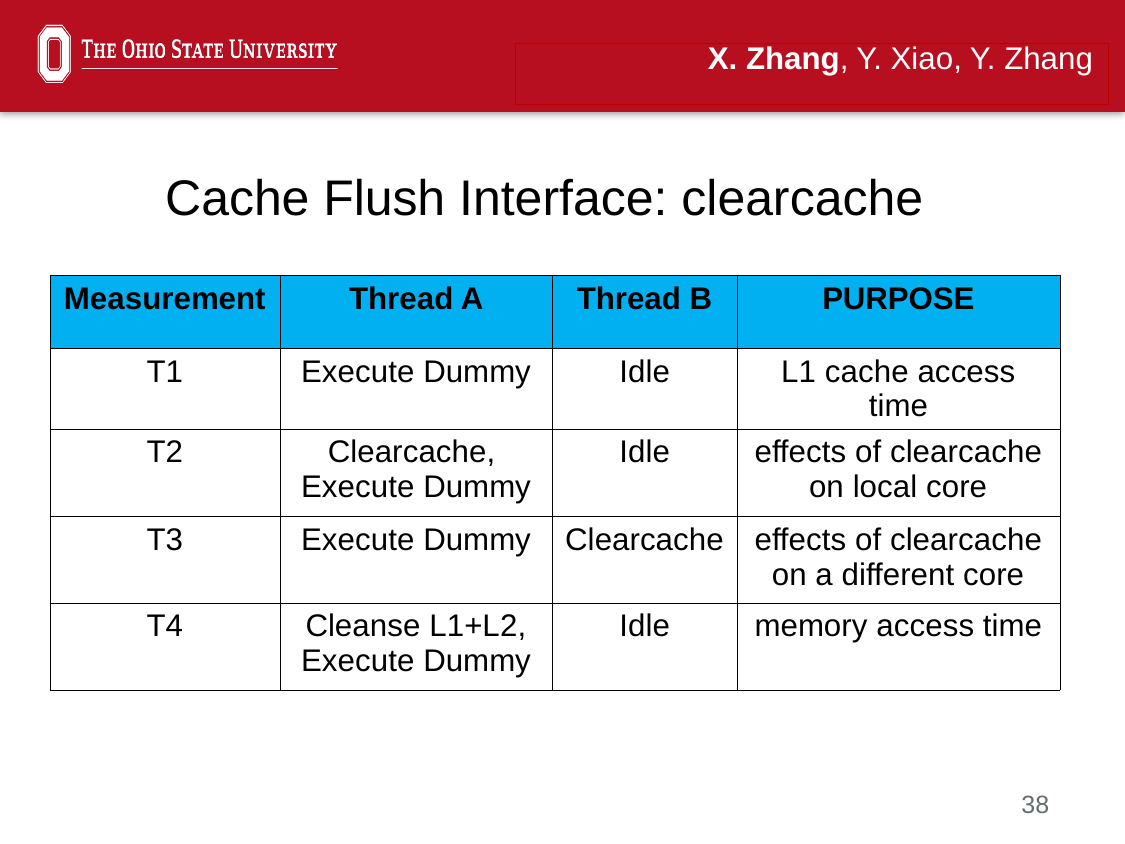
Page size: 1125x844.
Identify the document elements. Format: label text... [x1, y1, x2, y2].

table_header Thread B [553, 276, 737, 348]
table_cell Idle [553, 349, 737, 429]
table_cell Clearcache [553, 517, 737, 603]
picture [37, 24, 338, 83]
table_cell T2 [51, 430, 280, 516]
table_cell Cleanse L1+L2, Execute Dummy [281, 604, 552, 690]
table_cell T1 [51, 349, 280, 429]
table_cell Idle [553, 604, 737, 690]
text_box Cache Flush Interface: clearcache [80, 157, 1008, 233]
table_cell Execute Dummy [281, 349, 552, 429]
table_header PURPOSE [738, 276, 1060, 348]
table_cell Execute Dummy [281, 517, 552, 603]
table_cell Clearcache, Execute Dummy [281, 430, 552, 516]
list X. Zhang, Y. Xiao, Y. Zhang [515, 43, 1109, 105]
table_cell memory access time [738, 604, 1060, 690]
table_header Measurement [51, 276, 280, 348]
table_cell L1 cache access time [738, 349, 1060, 429]
table_header Thread A [281, 276, 552, 348]
table_cell T4 [51, 604, 280, 690]
table_cell effects of clearcache on local core [738, 430, 1060, 516]
table_cell T3 [51, 517, 280, 603]
table_cell Idle [553, 430, 737, 516]
table_cell effects of clearcache on a different core [738, 517, 1060, 603]
